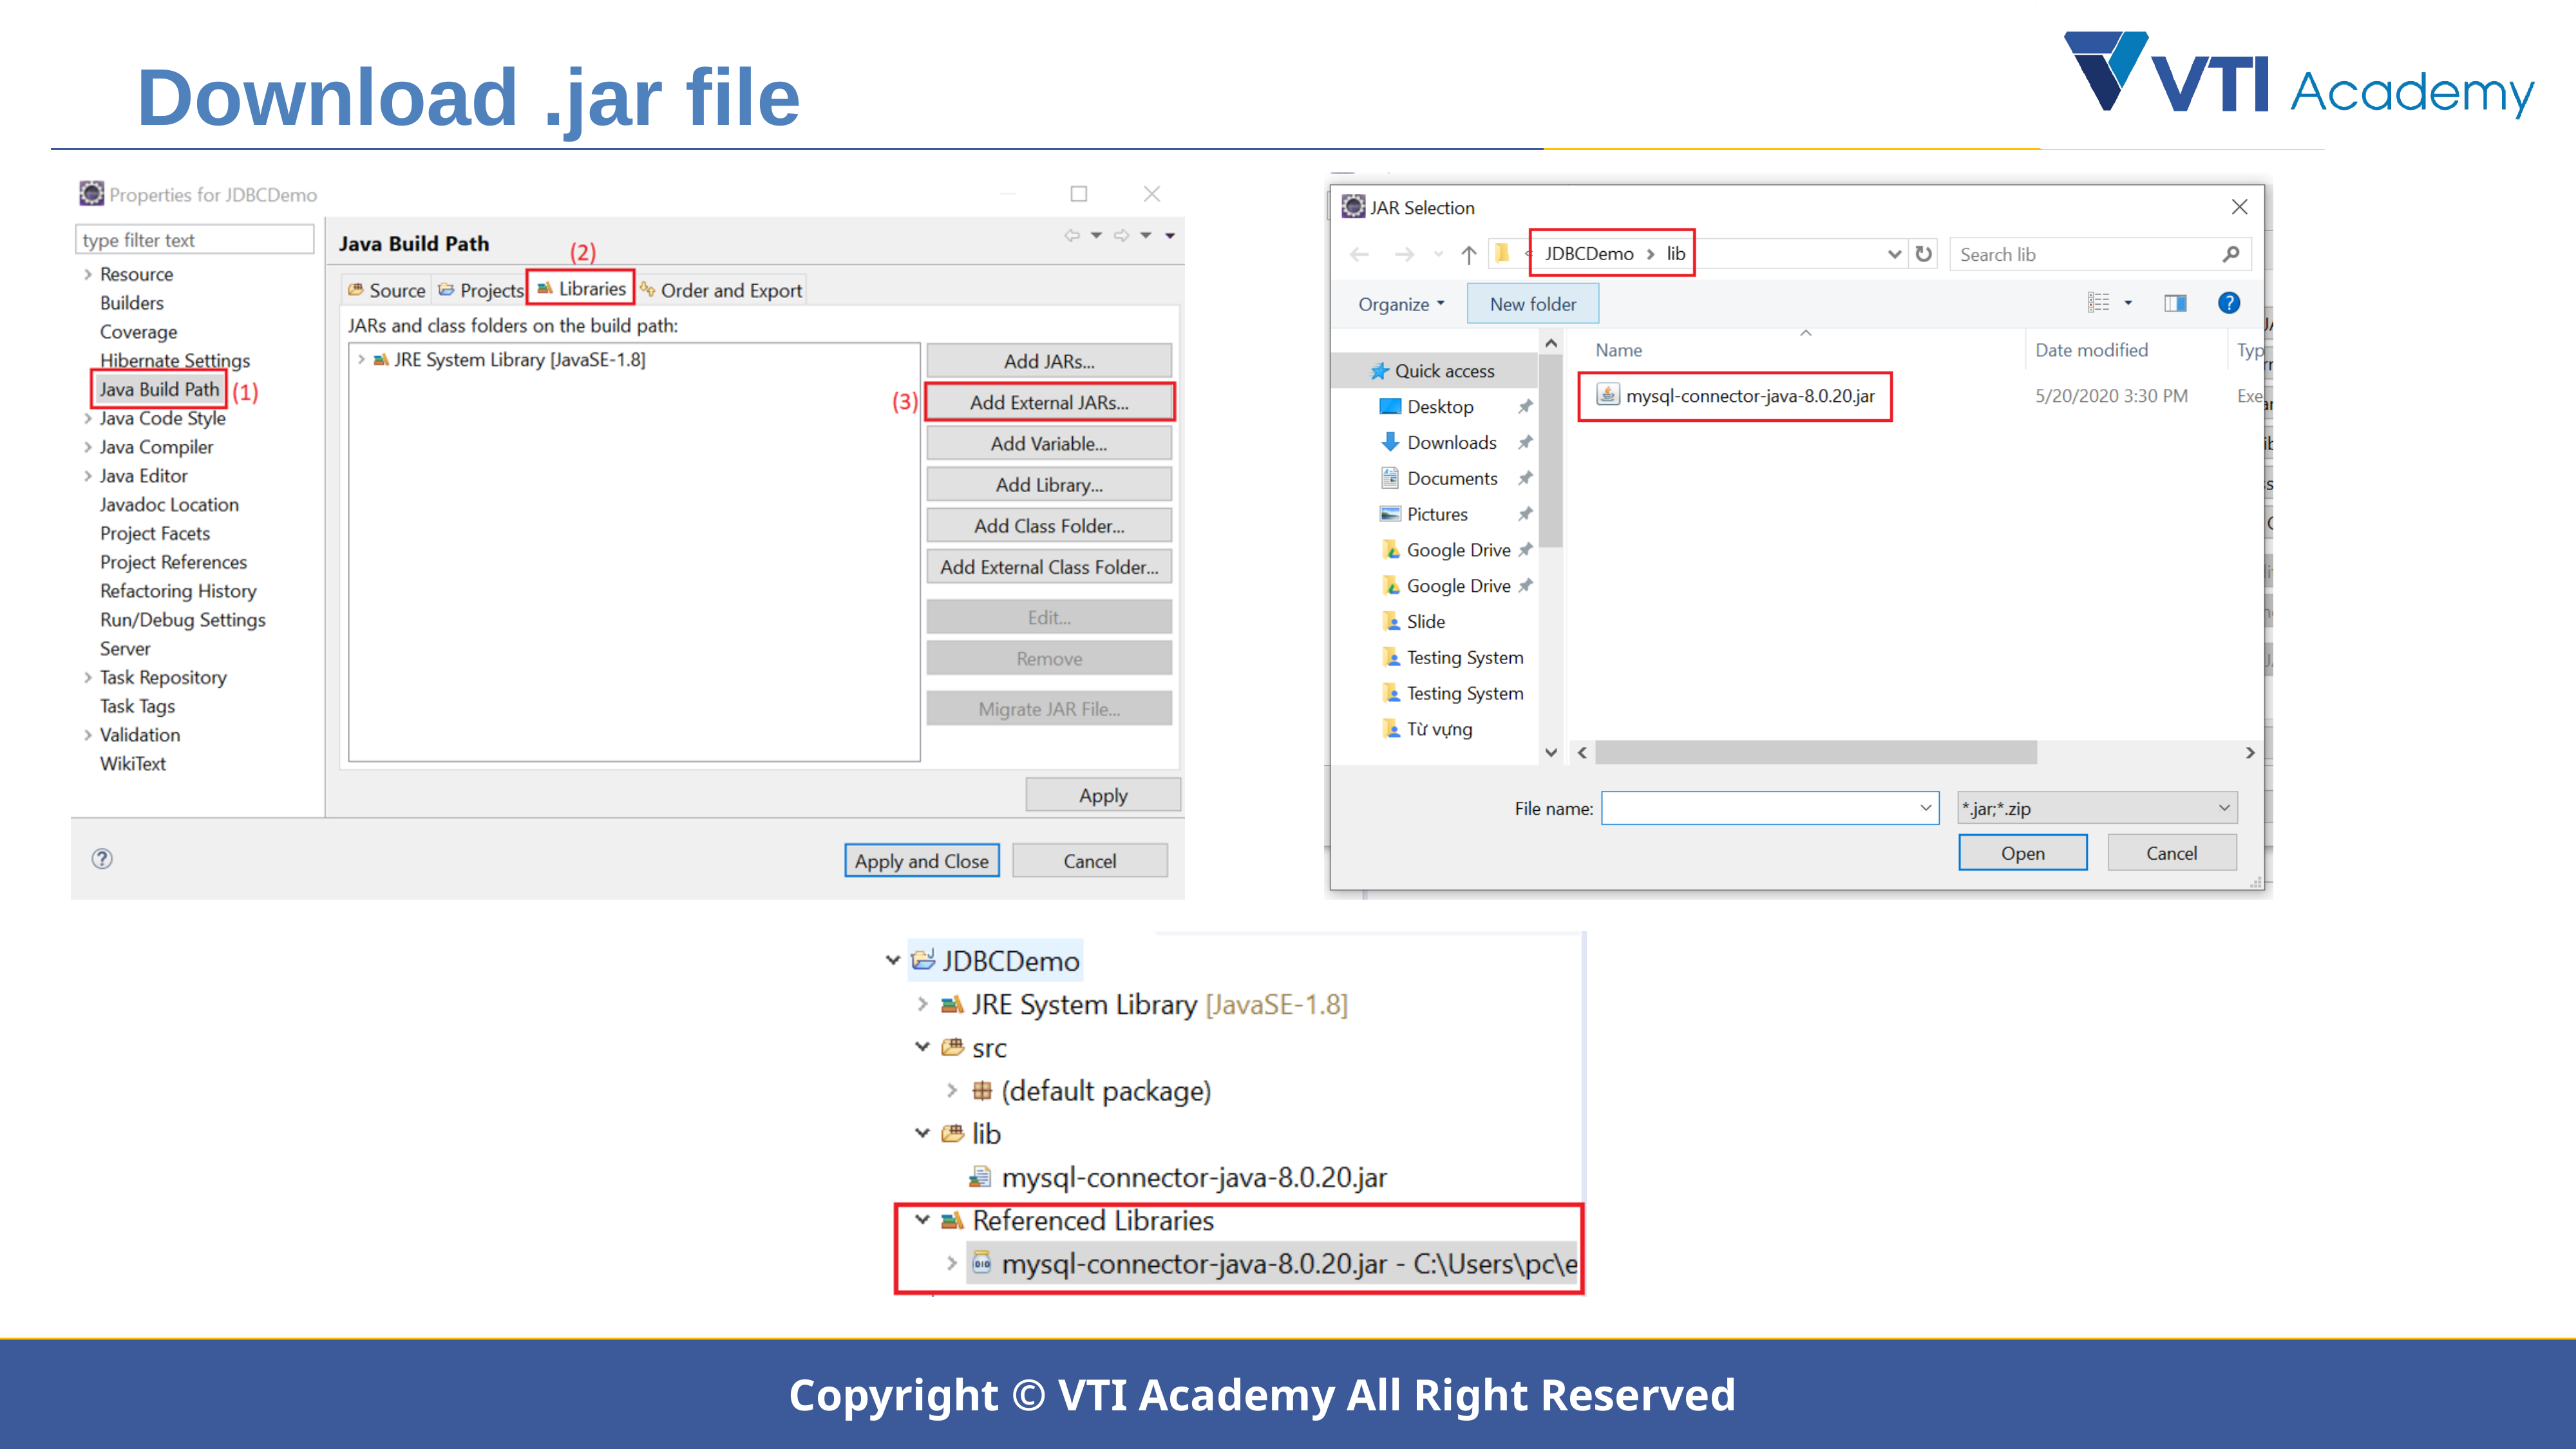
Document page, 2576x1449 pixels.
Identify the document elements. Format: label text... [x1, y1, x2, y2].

text_box Download .jar file [126, 60, 996, 126]
picture [2034, 0, 2576, 149]
picture [880, 931, 1587, 1298]
picture [71, 172, 1185, 900]
picture [1324, 172, 2273, 900]
